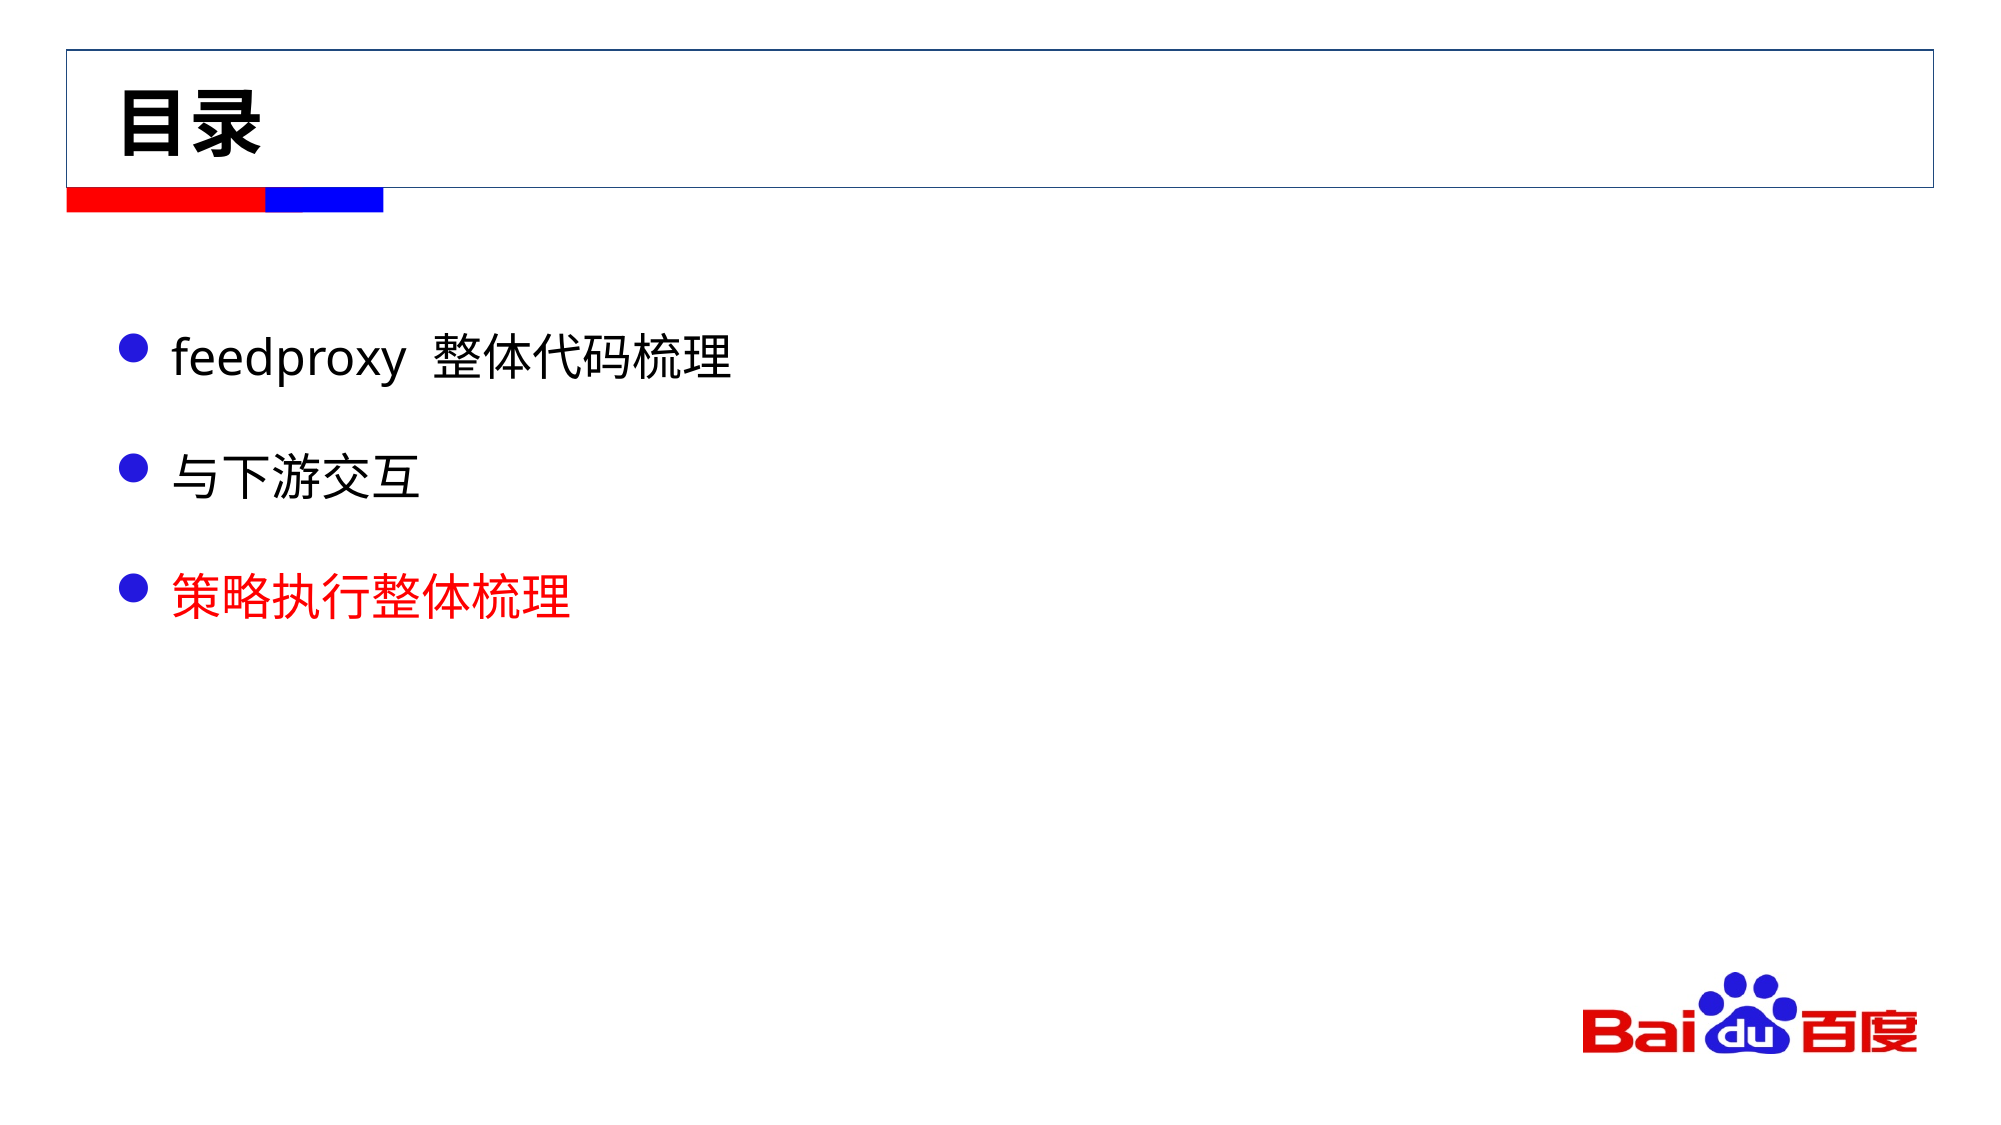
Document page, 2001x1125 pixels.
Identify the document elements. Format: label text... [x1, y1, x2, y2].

title 目录 [99, 56, 1901, 185]
list feedproxy 整体代码梳理 与下游交互 策略执行整体梳理 [99, 257, 1888, 949]
picture [1583, 972, 1917, 1054]
